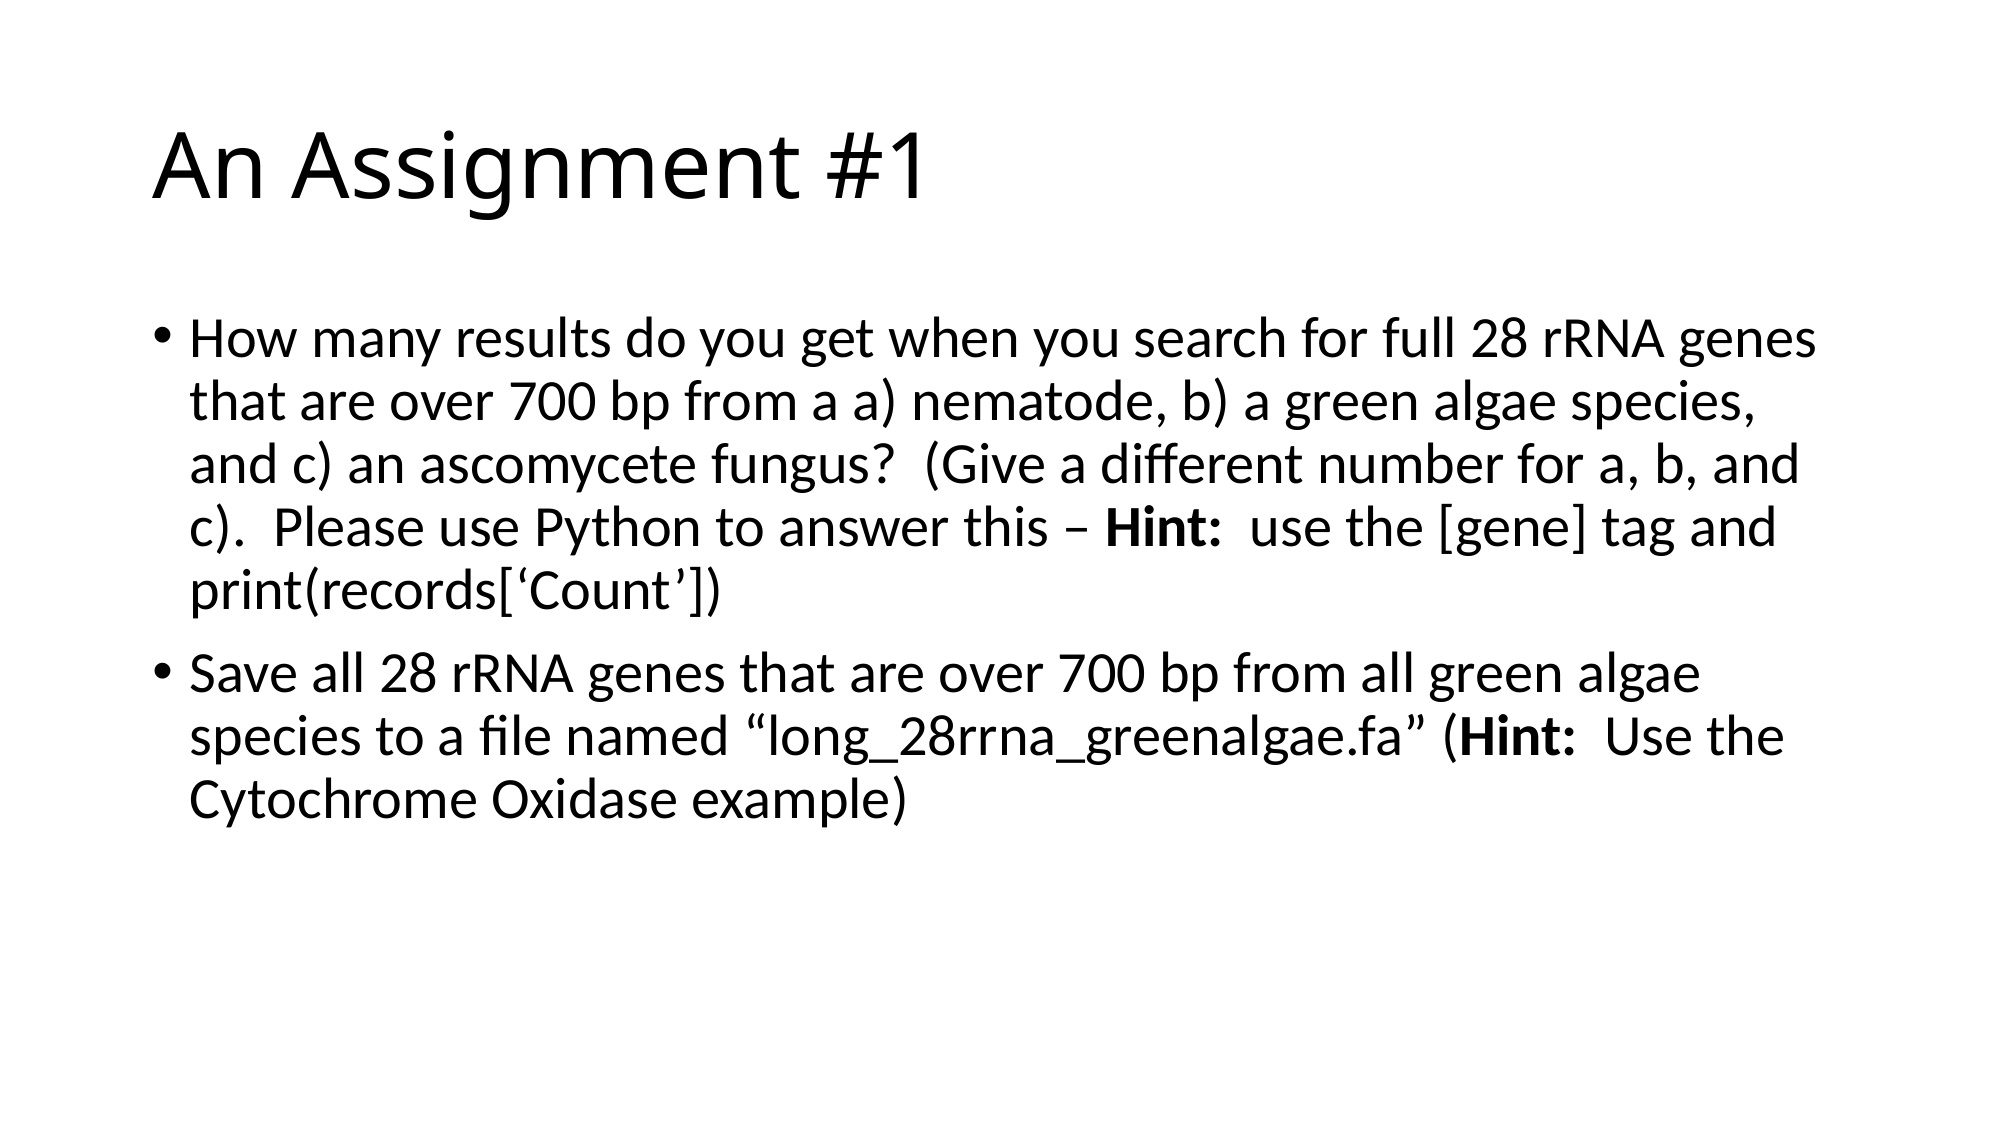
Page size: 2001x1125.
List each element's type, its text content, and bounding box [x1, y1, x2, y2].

list How many results do you get when you search for full 28 rRNA genes that are over 700 bp from a a) nematode, b) a green algae species, and c) an ascomycete fungus? (Give a different number for a, b, and c). Please use Python to answer this – Hint: use the [gene] tag and print(records[‘Count’]) Save all 28 rRNA genes that are over 700 bp from all green algae species to a file named “long_28rrna_greenalgae.fa” (Hint: Use the Cytochrome Oxidase example) [137, 299, 1863, 1014]
title An Assignment #1 [137, 59, 1863, 278]
